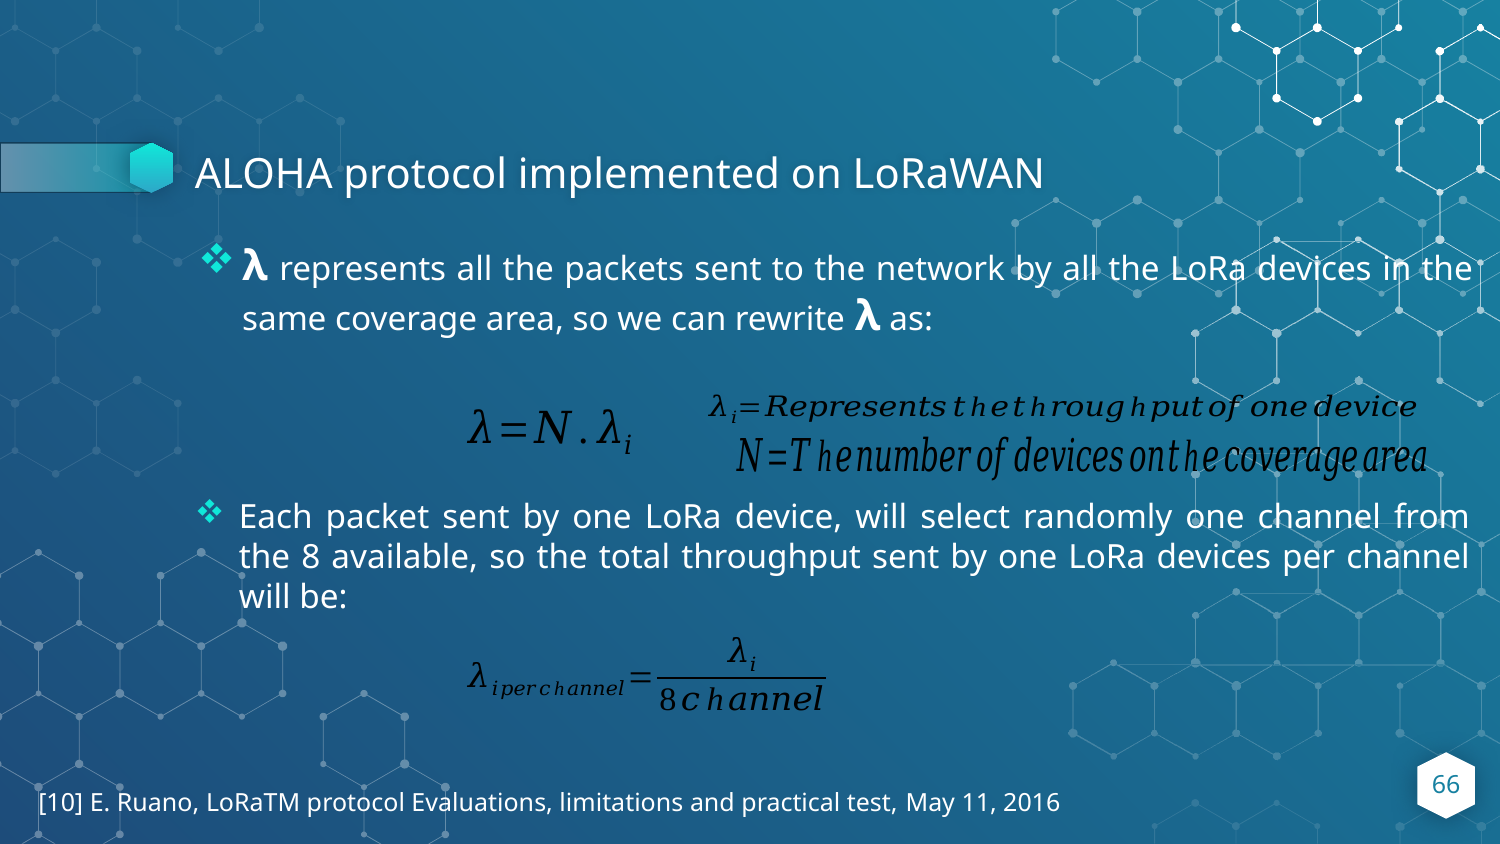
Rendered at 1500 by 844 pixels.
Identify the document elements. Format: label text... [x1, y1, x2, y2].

text_box λ represents all the packets sent to the network by all the LoRa devices in the same coverage area, so we can rewrite λ as: [198, 238, 1475, 342]
text_box Each packet sent by one LoRa device, will select randomly one channel from the 8 available, so the total throughput sent by one LoRa devices per channel will be: [194, 495, 1472, 598]
text_box [10] E. Ruano, LoRaTM protocol Evaluations, limitations and practical test, May 11, 2016 [23, 778, 1279, 824]
slide_number 66 [1417, 752, 1475, 819]
title ALOHA protocol implemented on LoRaWAN [194, 145, 1500, 204]
